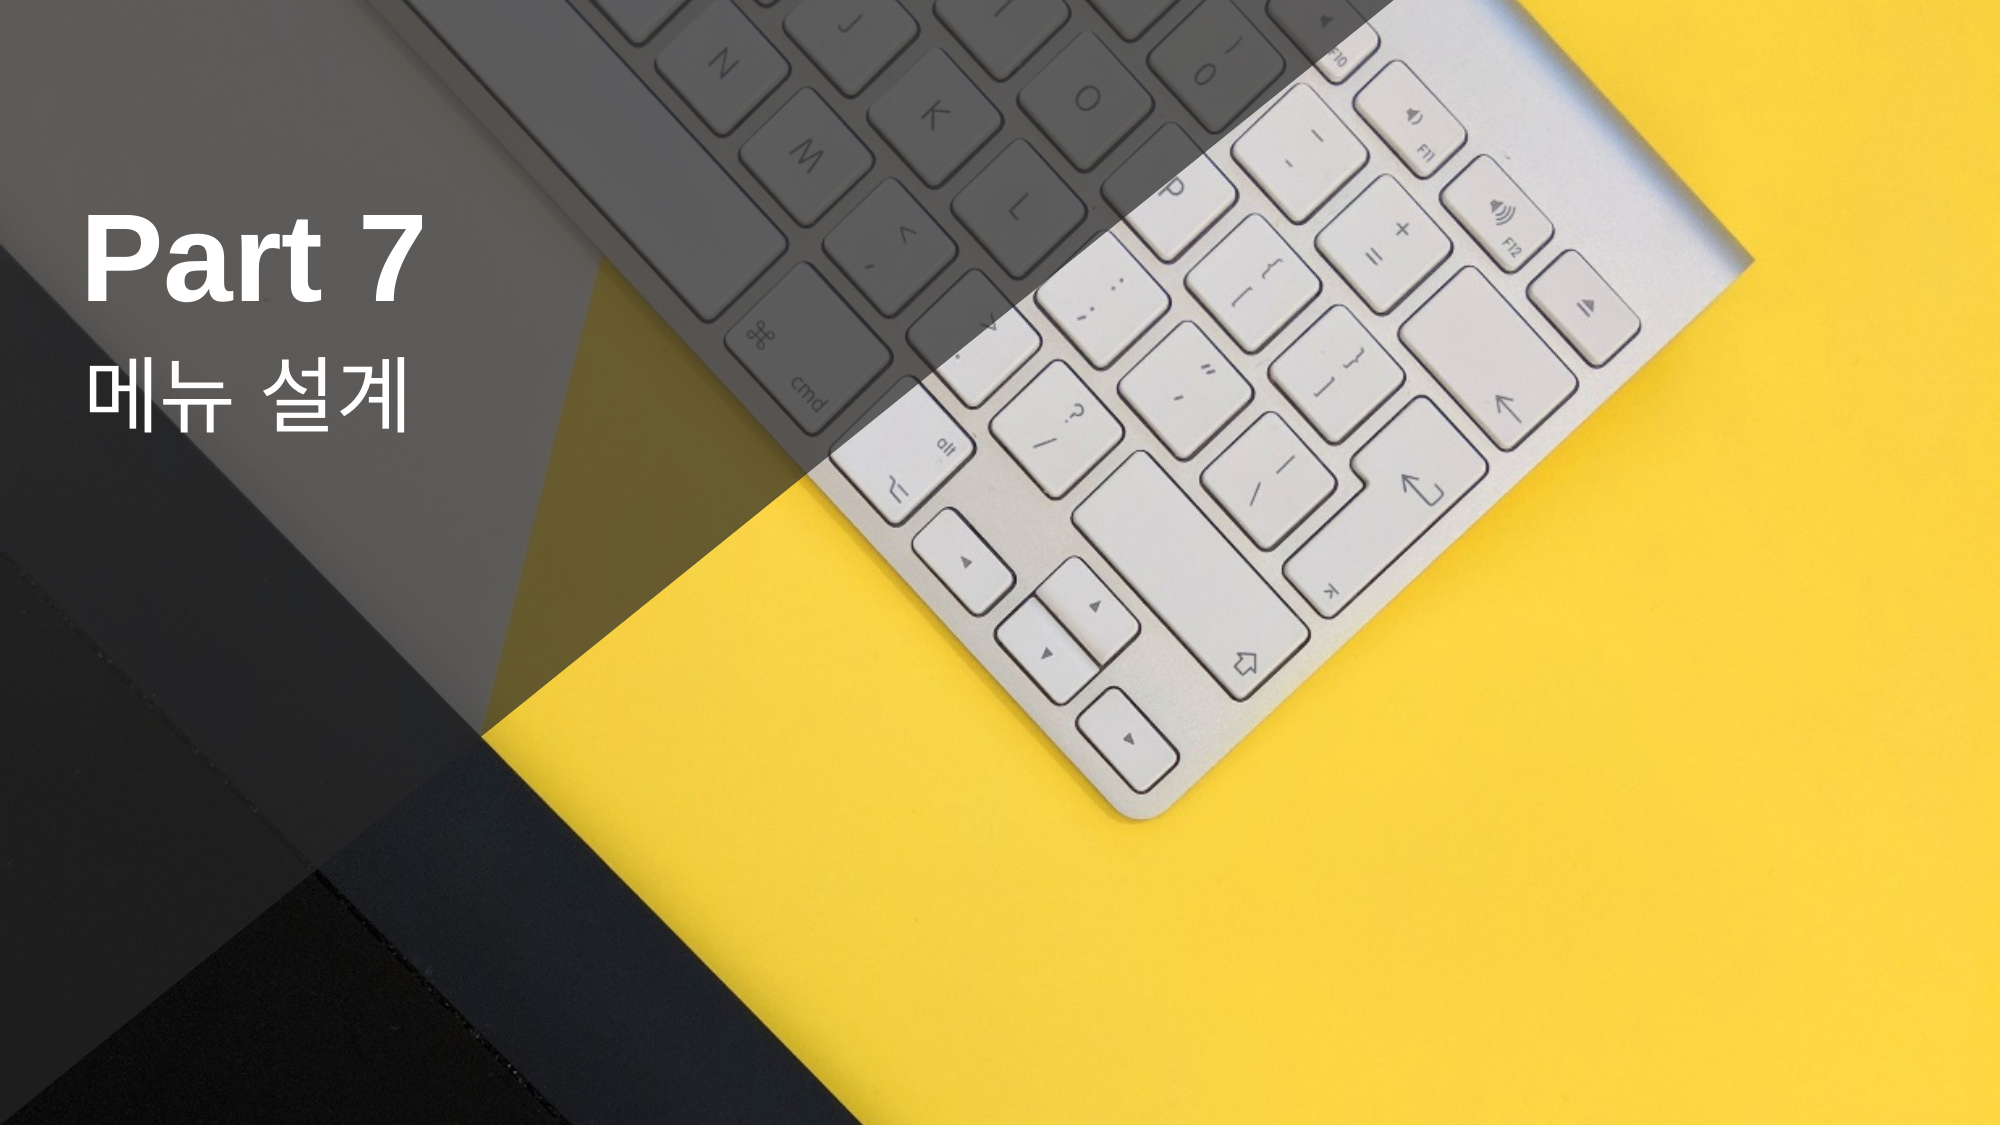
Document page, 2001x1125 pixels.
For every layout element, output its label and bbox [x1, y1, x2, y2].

picture [1394, 0, 2000, 1125]
text_box [0, 0, 1394, 1125]
